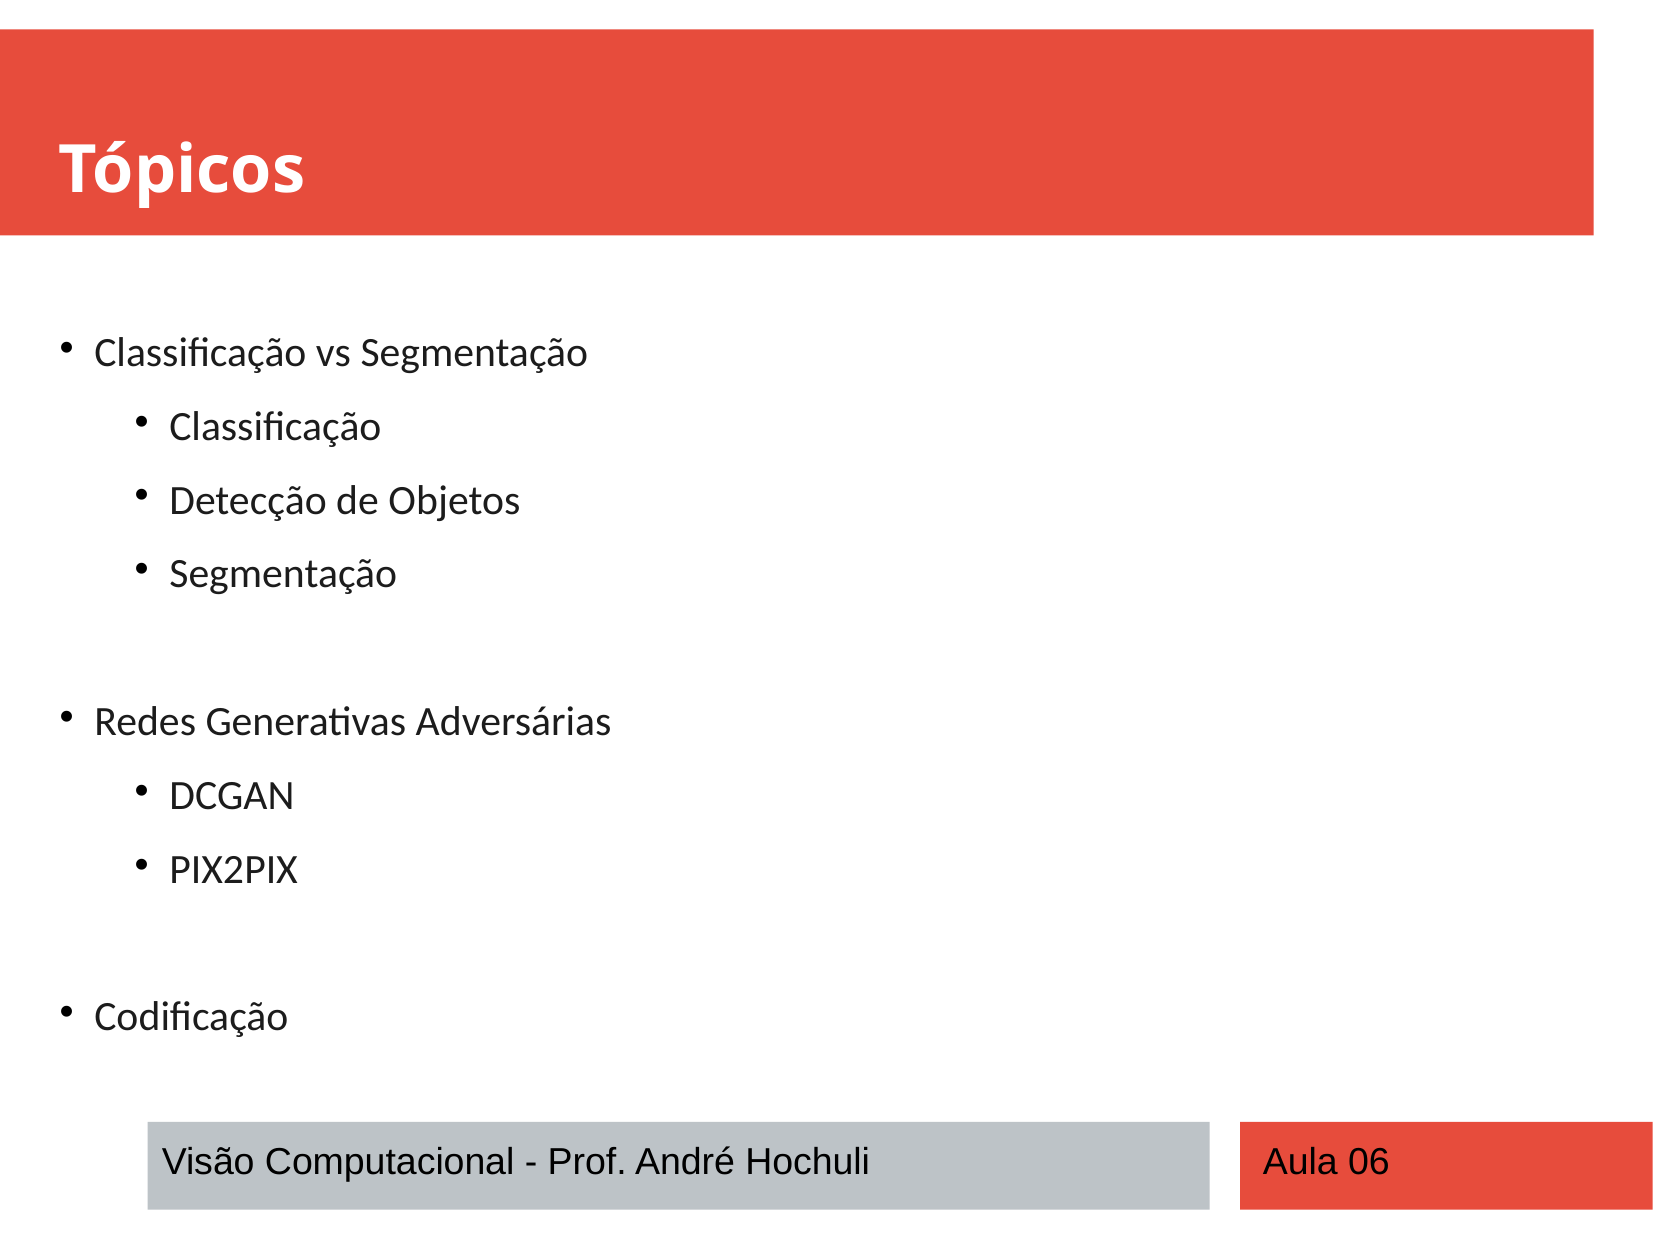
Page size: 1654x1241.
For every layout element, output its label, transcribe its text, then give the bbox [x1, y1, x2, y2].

text_box Classificação vs Segmentação Classificação Detecção de Objetos Segmentação Redes Generativas Adversárias DCGAN PIX2PIX Codificação [58, 324, 1565, 1092]
text_box Visão Computacional - Prof. André Hochuli [147, 1129, 1204, 1189]
text_box Aula 06 [1248, 1129, 1623, 1189]
text_box Tópicos [58, 58, 1594, 206]
